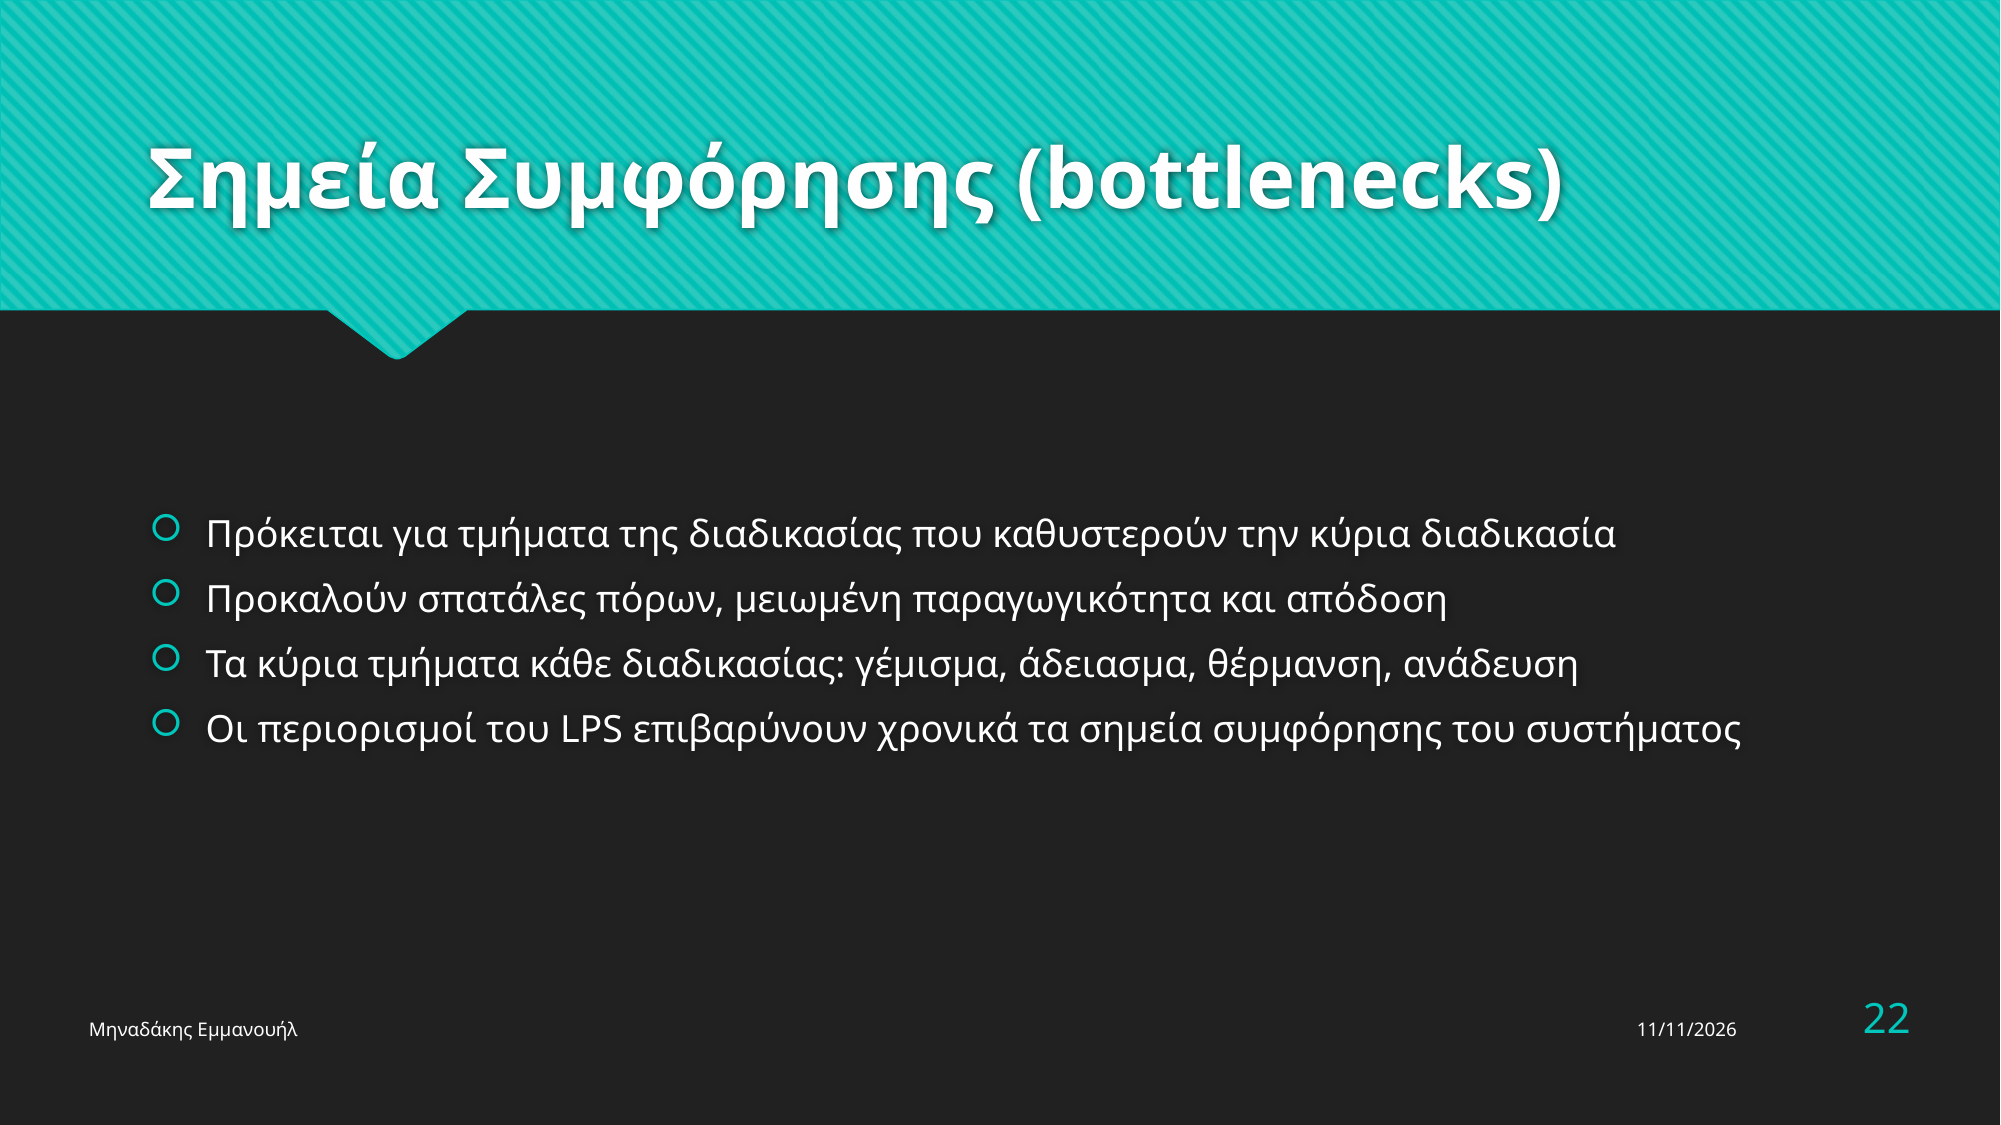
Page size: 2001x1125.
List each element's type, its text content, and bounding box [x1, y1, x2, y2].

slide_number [1531, 991, 1751, 1051]
slide_number 22 [1751, 970, 1926, 1051]
list Πρόκειται για τμήματα της διαδικασίας που καθυστερούν την κύρια διαδικασία Προκαλούν σπατάλες πόρων, μειωμένη παραγωγικότητα και απόδοση Τα κύρια τμήματα κάθε διαδικασίας: γέμισμα, άδειασμα, θέρμανση, ανάδευση Οι περιορισμοί του LPS επιβαρύνουν χρονικά τα σημεία συμφόρησης του συστήματος [134, 364, 1866, 962]
title Σημεία Συμφόρησης (bottlenecks) [132, 73, 1868, 233]
footer Μηναδάκης Εμμανουήλ [74, 991, 1493, 1051]
